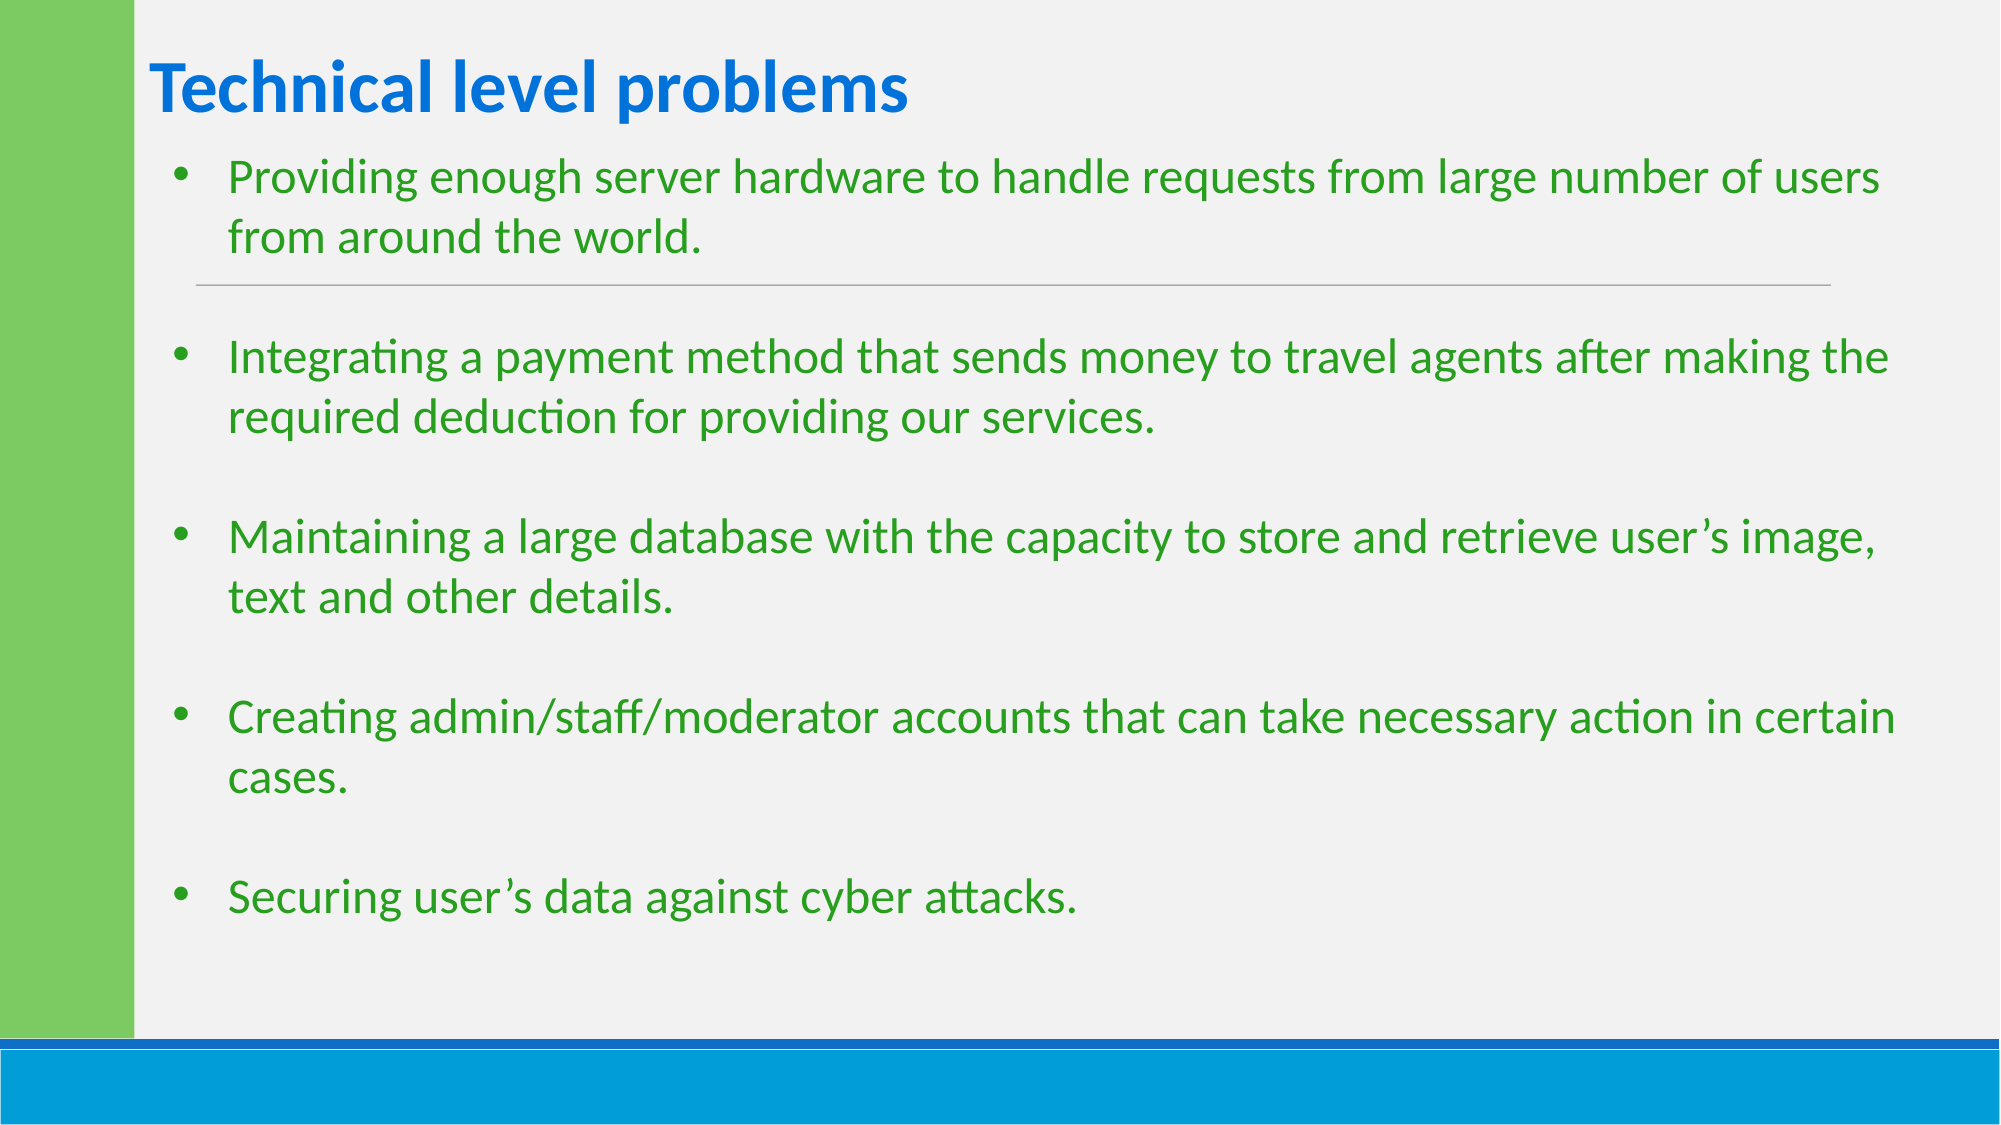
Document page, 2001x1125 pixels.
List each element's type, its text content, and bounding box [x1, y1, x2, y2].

text_box [0, 0, 136, 1041]
text_box Providing enough server hardware to handle requests from large number of users from around the world. Integrating a payment method that sends money to travel agents after making the required deduction for providing our services. Maintaining a large database with the capacity to store and retrieve user’s image, text and other details. Creating admin/staff/moderator accounts that can take necessary action in certain cases. Securing user’s data against cyber attacks. [156, 136, 1973, 1111]
text_box Technical level problems [134, 30, 1951, 135]
